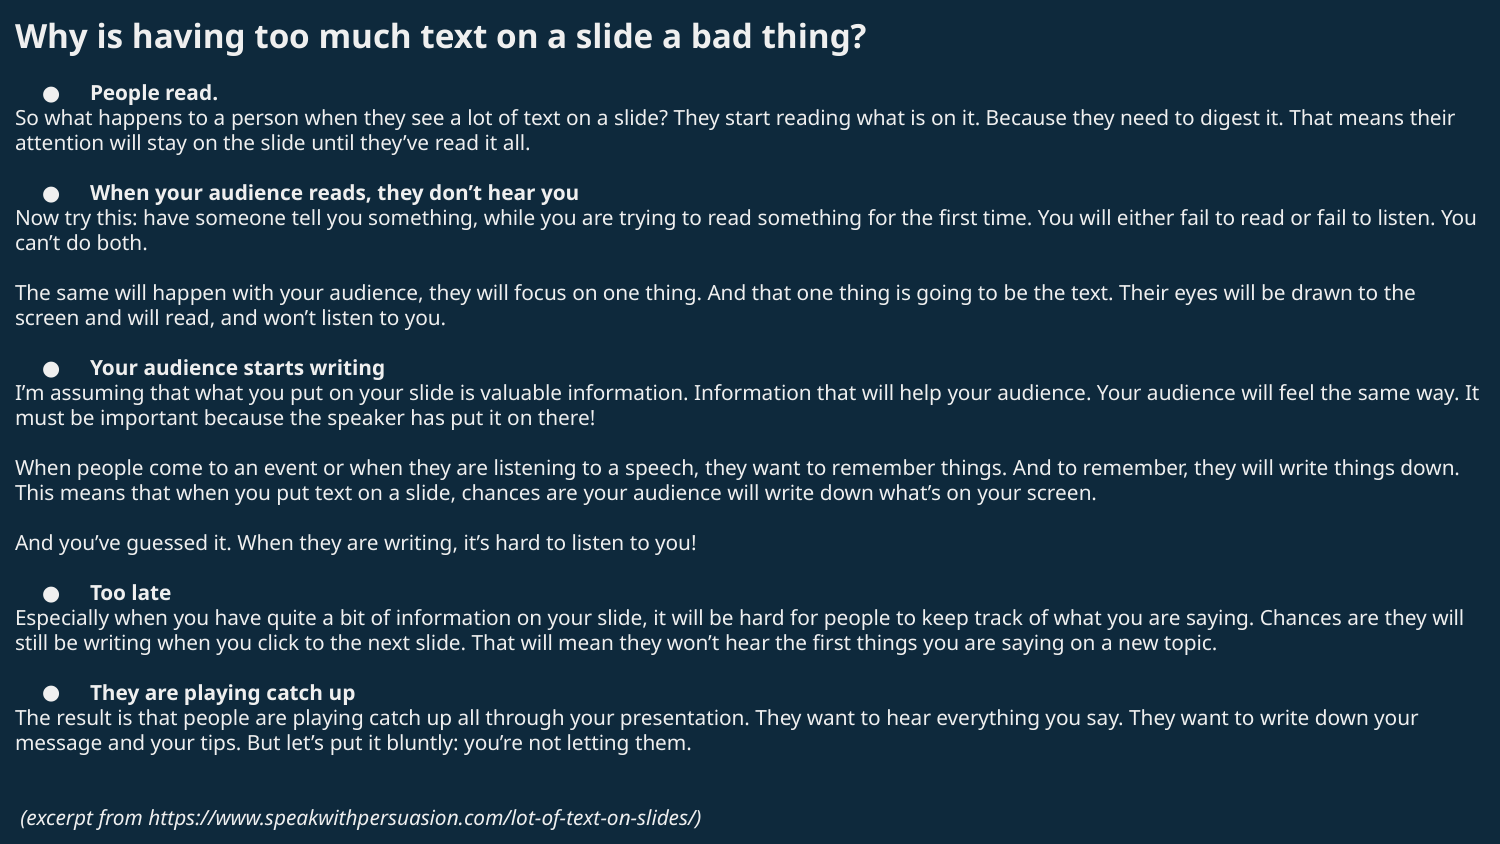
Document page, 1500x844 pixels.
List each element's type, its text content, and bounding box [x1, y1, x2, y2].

text_box [20, 431, 1500, 526]
title Why is having too much text on a slide a bad thing? People read. So what happens to a person when they see a lot of text on a slide? They start reading what is on it. Because they need to digest it. That means their attention will stay on the slide until they’ve read it all. When your audience reads, they don’t hear you Now try this: have someone tell you something, while you are trying to read something for the first time. You will either fail to read or fail to listen. You can’t do both. The same will happen with your audience, they will focus on one thing. And that one thing is going to be the text. Their eyes will be drawn to the screen and will read, and won’t listen to you. Your audience starts writing I’m assuming that what you put on your slide is valuable information. Information that will help your audience. Your audience will feel the same way. It must be important because the speaker has put it on there! When people come to an event or when they are listening to a speech, they want to remember things. And to remember, they will write things down. This means that when you put text on a slide, chances are your audience will write down what’s on your screen. And you’ve guessed it. When they are writing, it’s hard to listen to you! Too late Especially when you have quite a bit of information on your slide, it will be hard for people to keep track of what you are saying. Chances are they will still be writing when you click to the next slide. That will mean they won’t hear the first things you are saying on a new topic. They are playing catch up The result is that people are playing catch up all through your presentation. They want to hear everything you say. They want to write down your message and your tips. But let’s put it bluntly: you’re not letting them. (excerpt from https://www.speakwithpersuasion.com/lot-of-text-on-slides/) [0, 0, 1500, 844]
